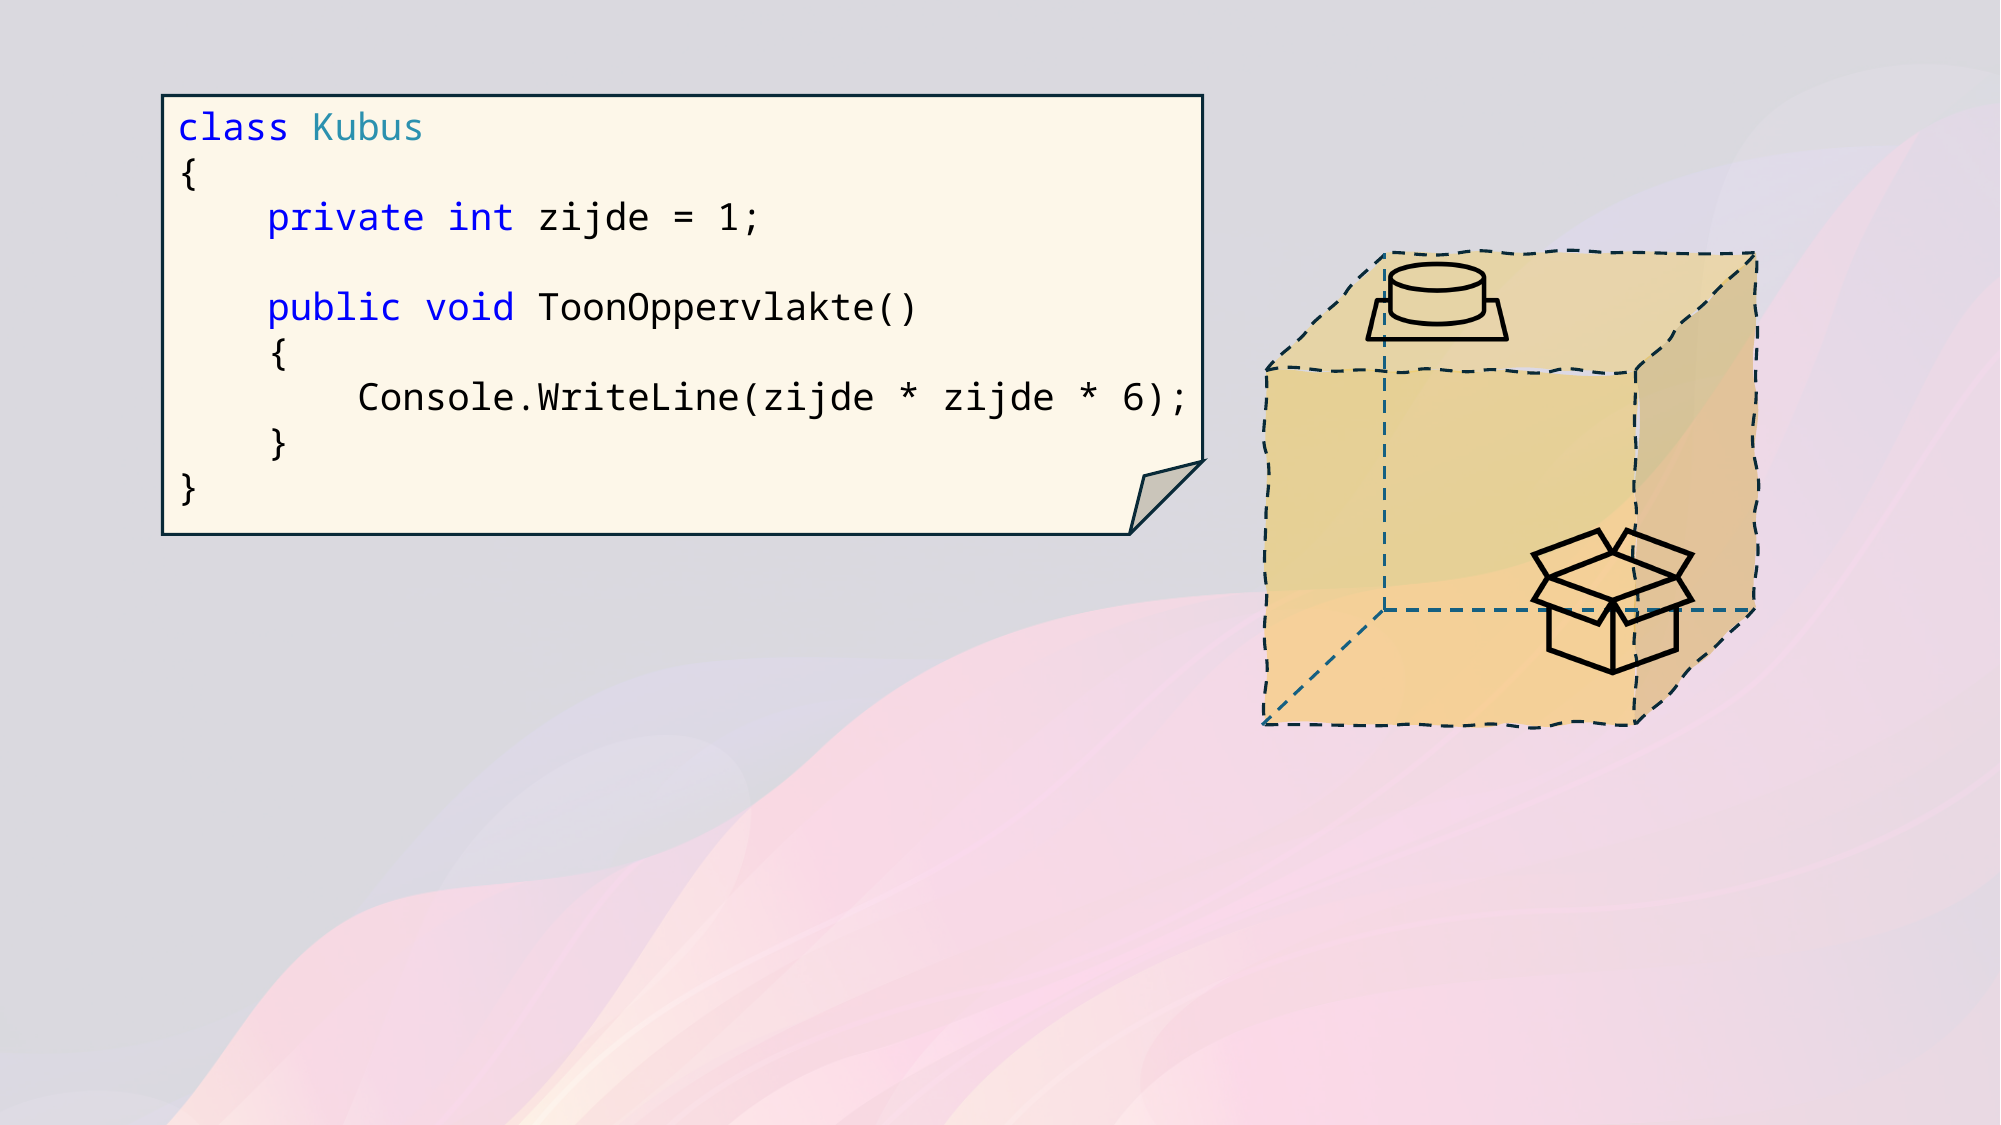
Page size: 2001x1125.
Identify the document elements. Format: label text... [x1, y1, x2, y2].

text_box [1261, 252, 1757, 726]
picture [1359, 229, 1517, 357]
picture [1510, 514, 1715, 681]
text_box [160, 93, 1205, 536]
text_box class Kubus { private int zijde = 1; public void ToonOppervlakte() { Console.WriteLine(zijde * zijde * 6); } } [162, 95, 1235, 516]
